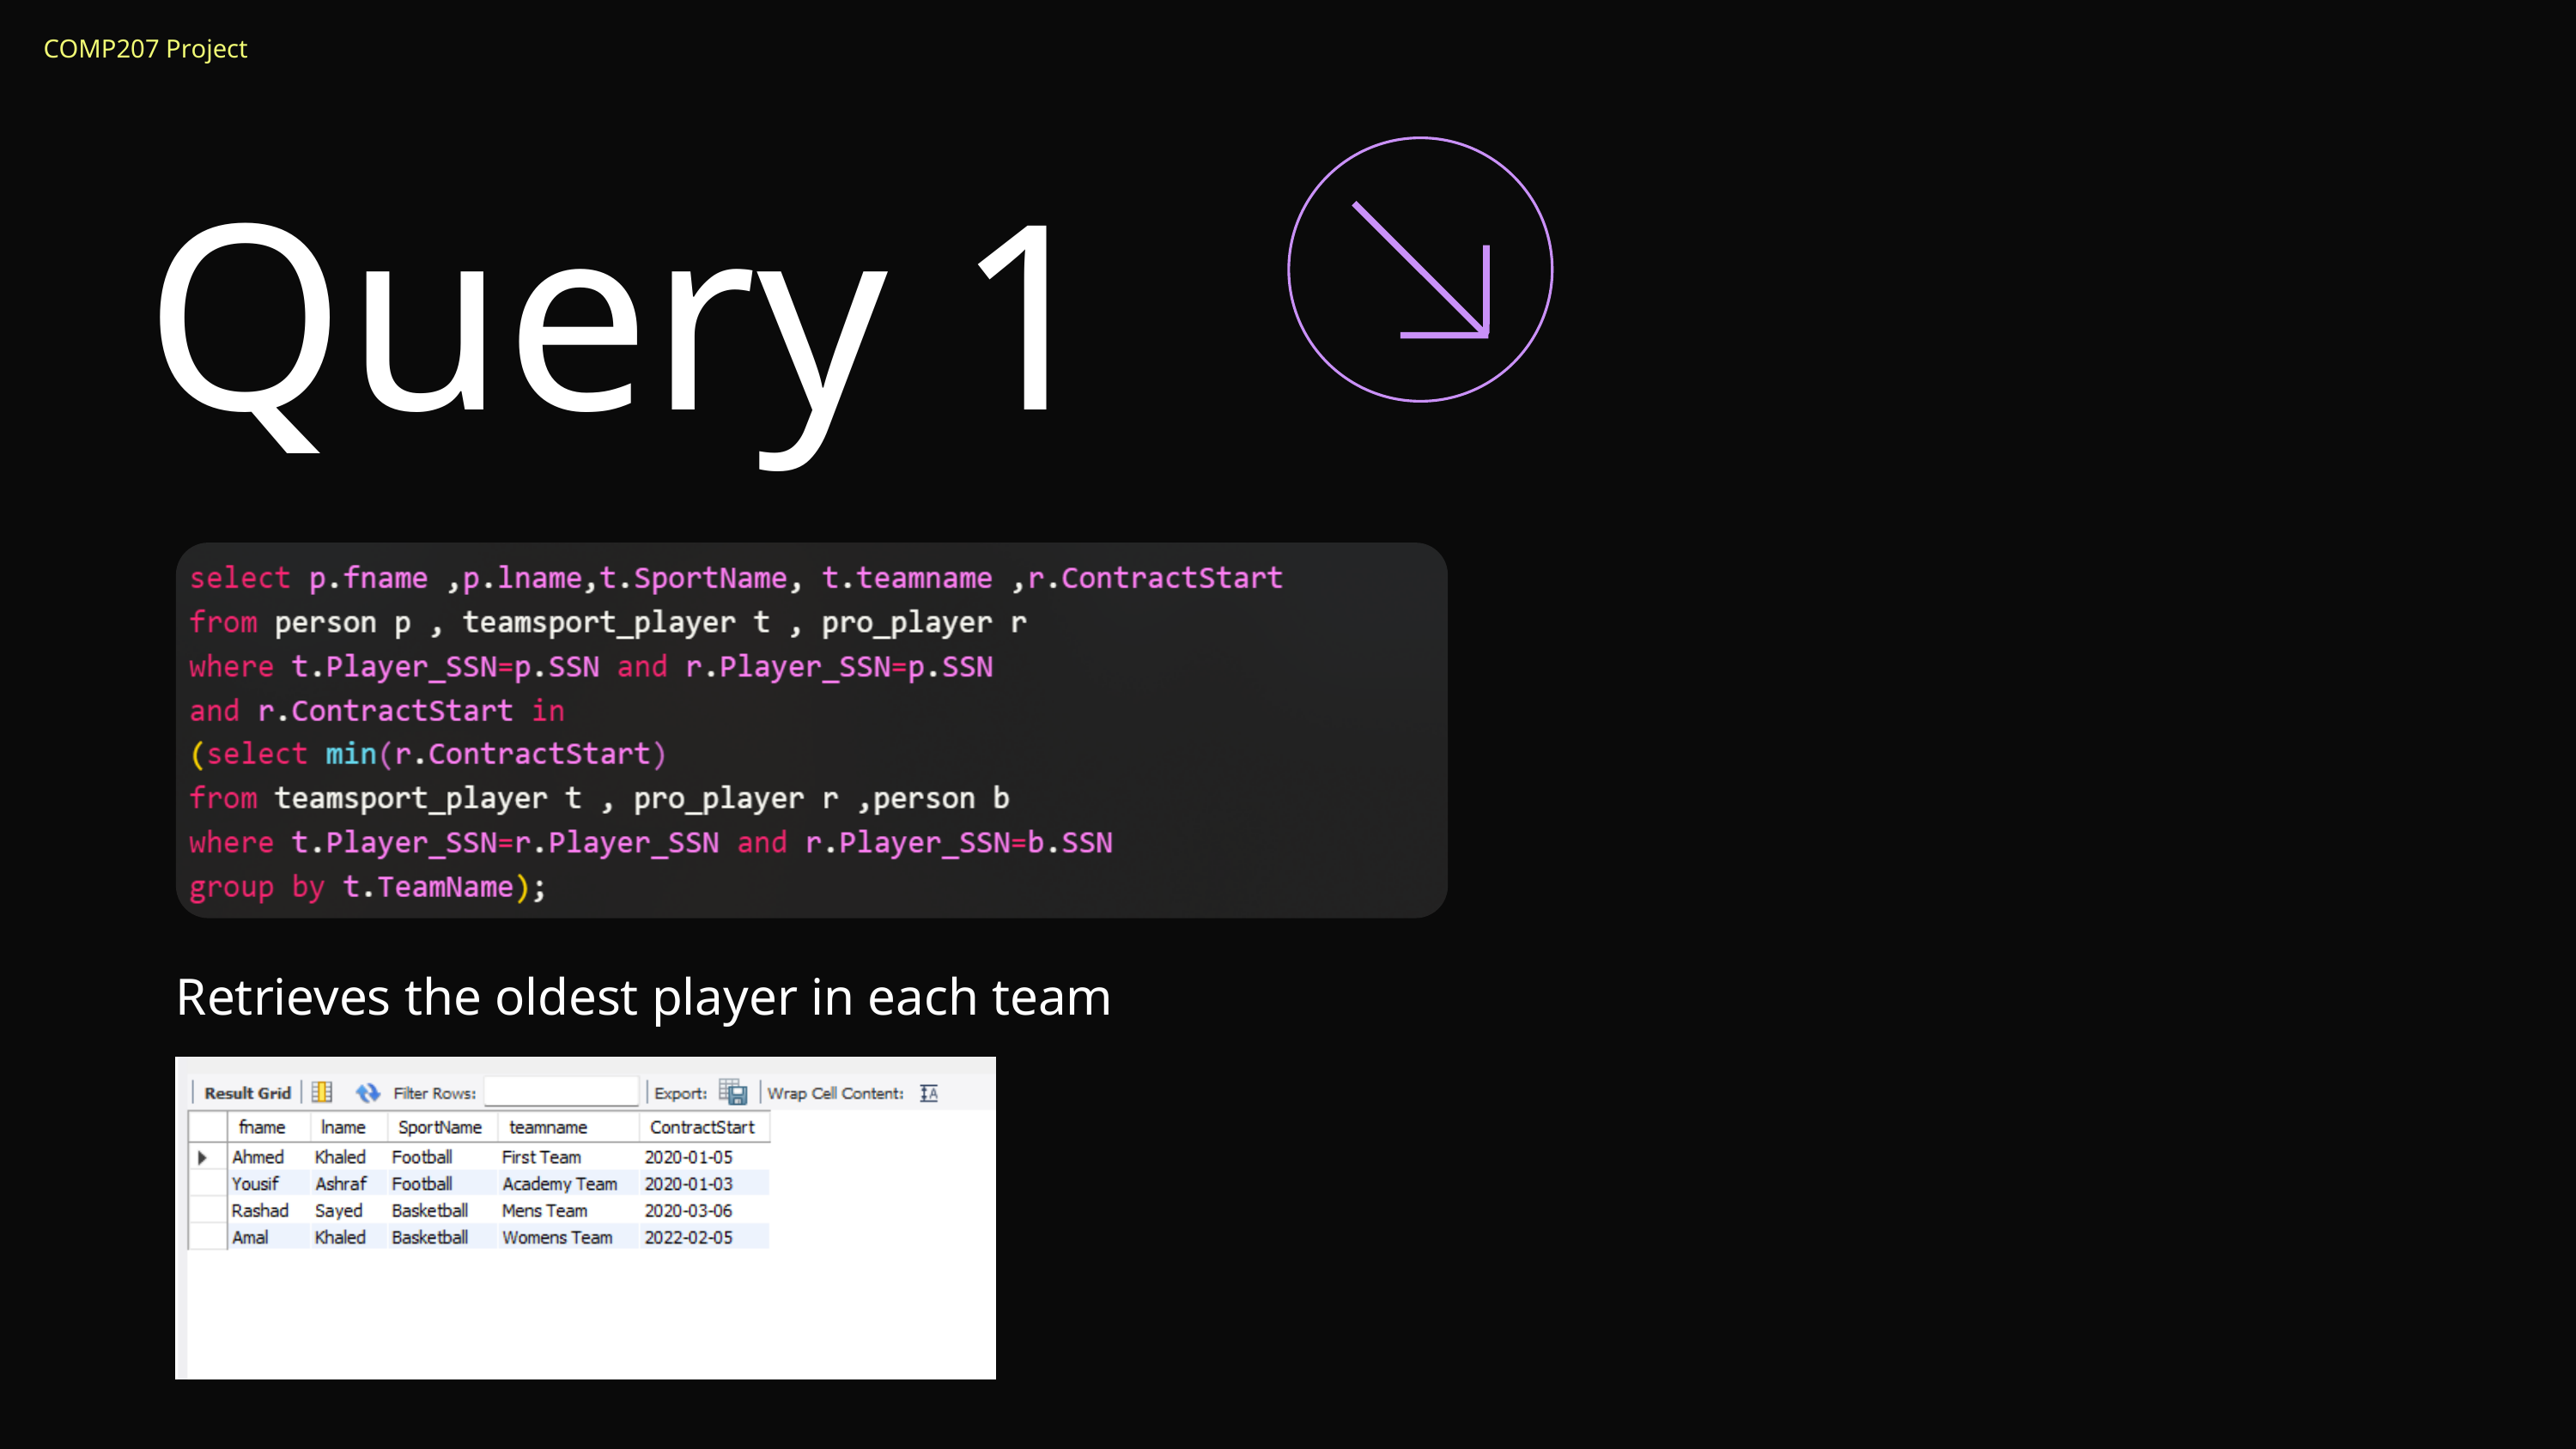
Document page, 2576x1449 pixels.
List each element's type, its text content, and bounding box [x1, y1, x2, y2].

text_box Retrieves the oldest player in each team [175, 955, 2377, 1095]
picture [175, 1056, 996, 1379]
picture [175, 542, 1449, 919]
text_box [1288, 137, 1552, 402]
text_box COMP207 Project [43, 27, 580, 63]
text_box Query 1 [144, 152, 2432, 462]
